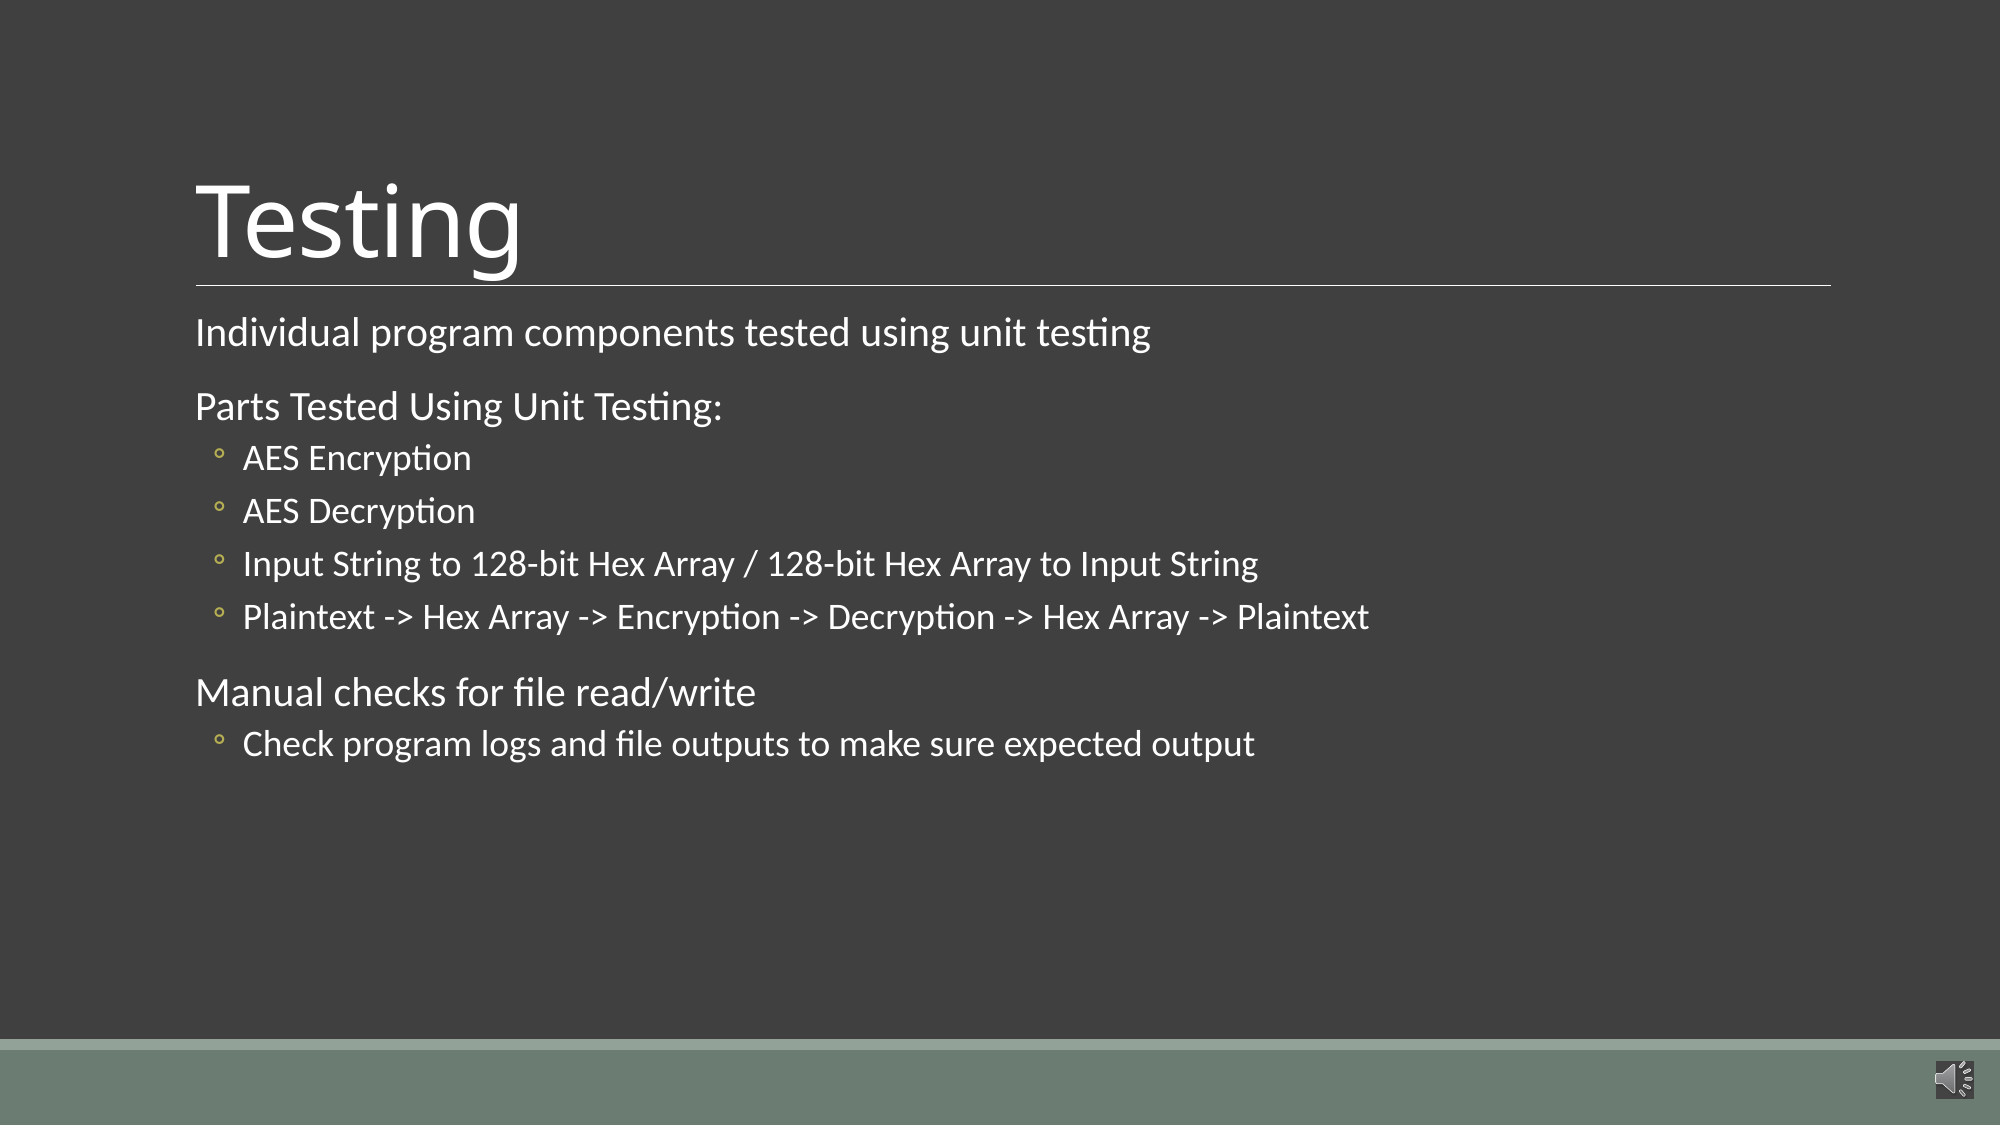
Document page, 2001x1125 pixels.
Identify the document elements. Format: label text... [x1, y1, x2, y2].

title Testing [180, 47, 1830, 285]
picture [1934, 1059, 1976, 1101]
list Individual program components tested using unit testing Parts Tested Using Unit Testing: AES Encryption AES Decryption Input String to 128-bit Hex Array / 128-bit Hex Array to Input String Plaintext -> Hex Array -> Encryption -> Decryption -> Hex Array -> Plaintext Manual checks for file read/write Check program logs and file outputs to make sure expected output [180, 302, 1830, 963]
